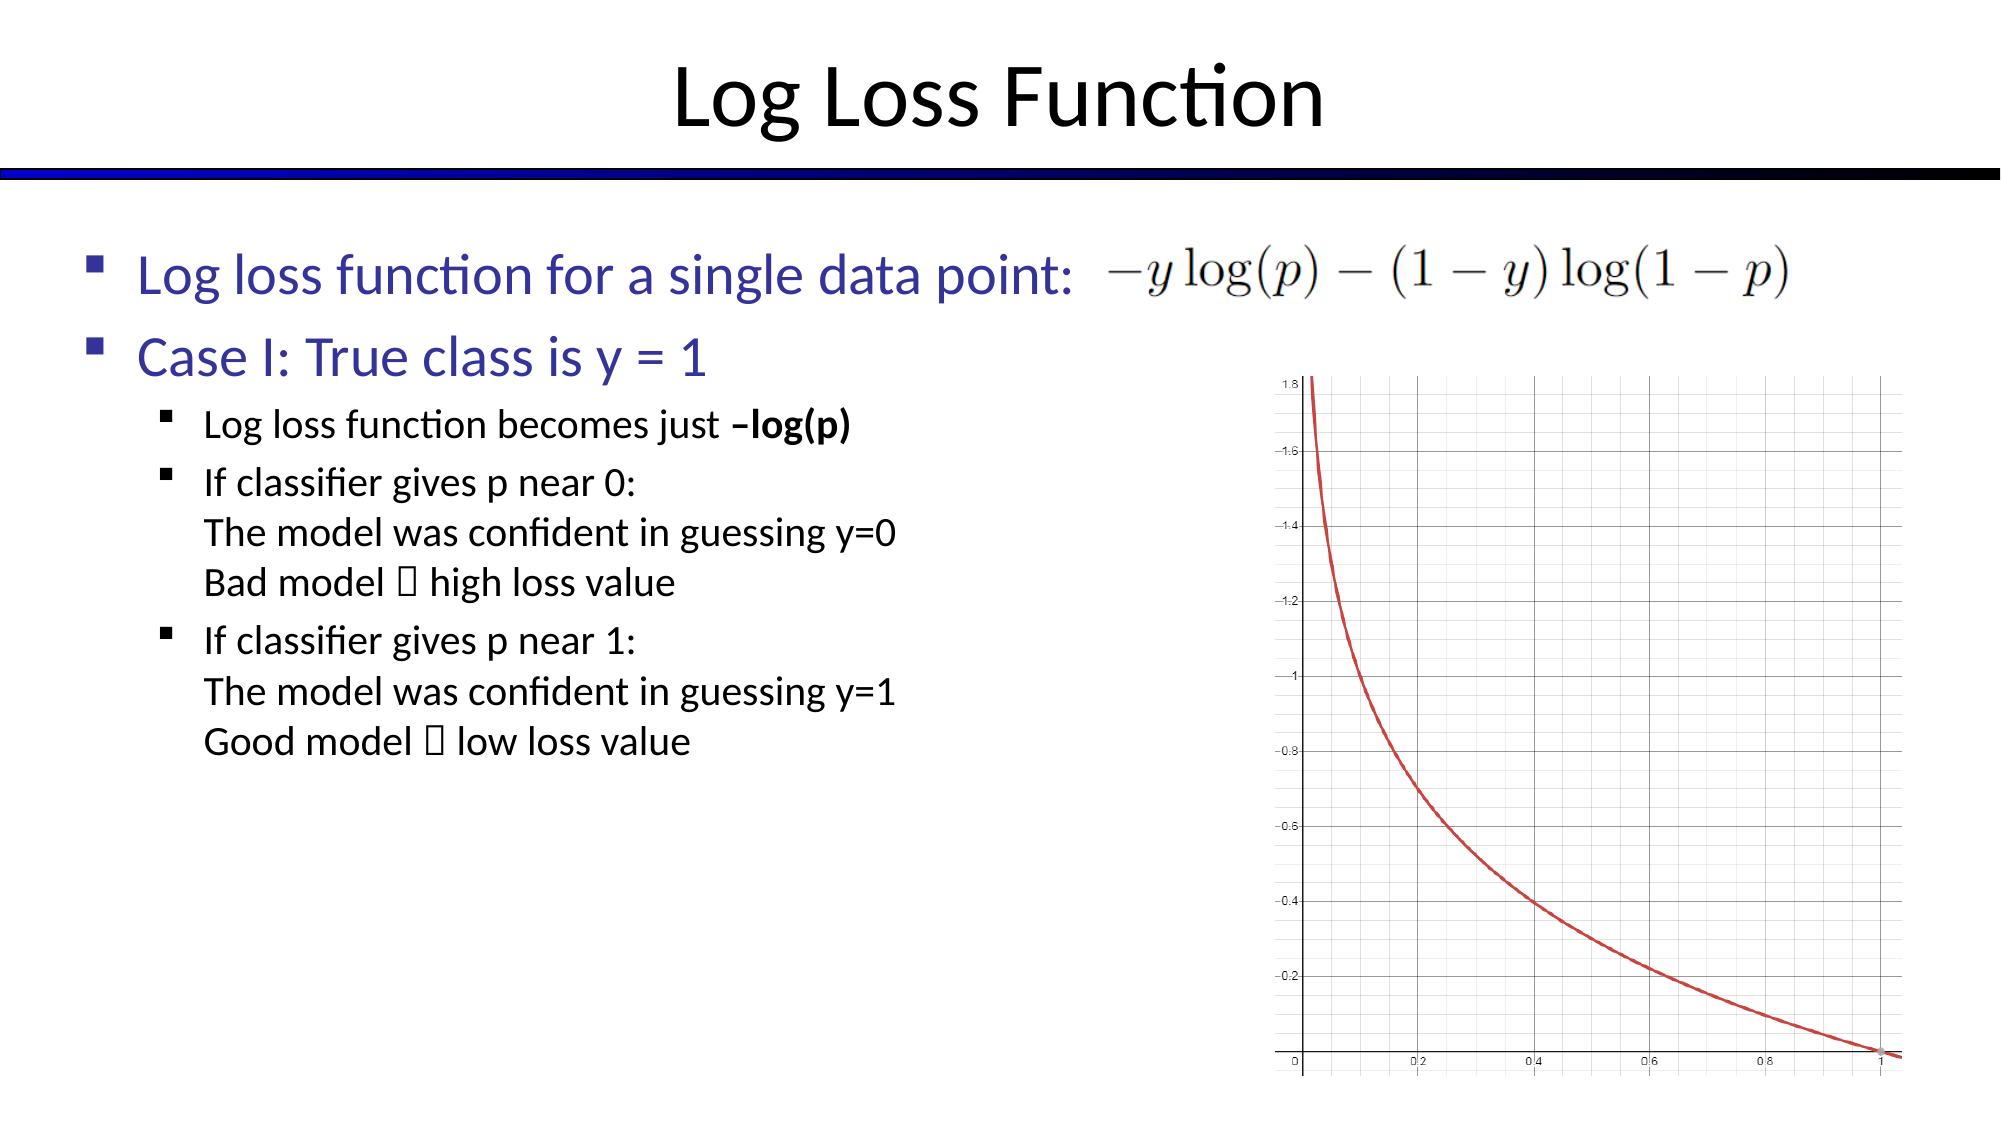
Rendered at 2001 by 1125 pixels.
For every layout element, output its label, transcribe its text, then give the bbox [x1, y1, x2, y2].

picture [1099, 237, 1799, 308]
list Log loss function for a single data point: Case I: True class is y = 1 Log loss function becomes just –log(p) If classifier gives p near 0: The model was confident in guessing y=0 Bad model  high loss value If classifier gives p near 1: The model was confident in guessing y=1 Good model  low loss value [66, 228, 1963, 1063]
picture [1274, 375, 1902, 1077]
title Log Loss Function [0, 0, 2000, 184]
